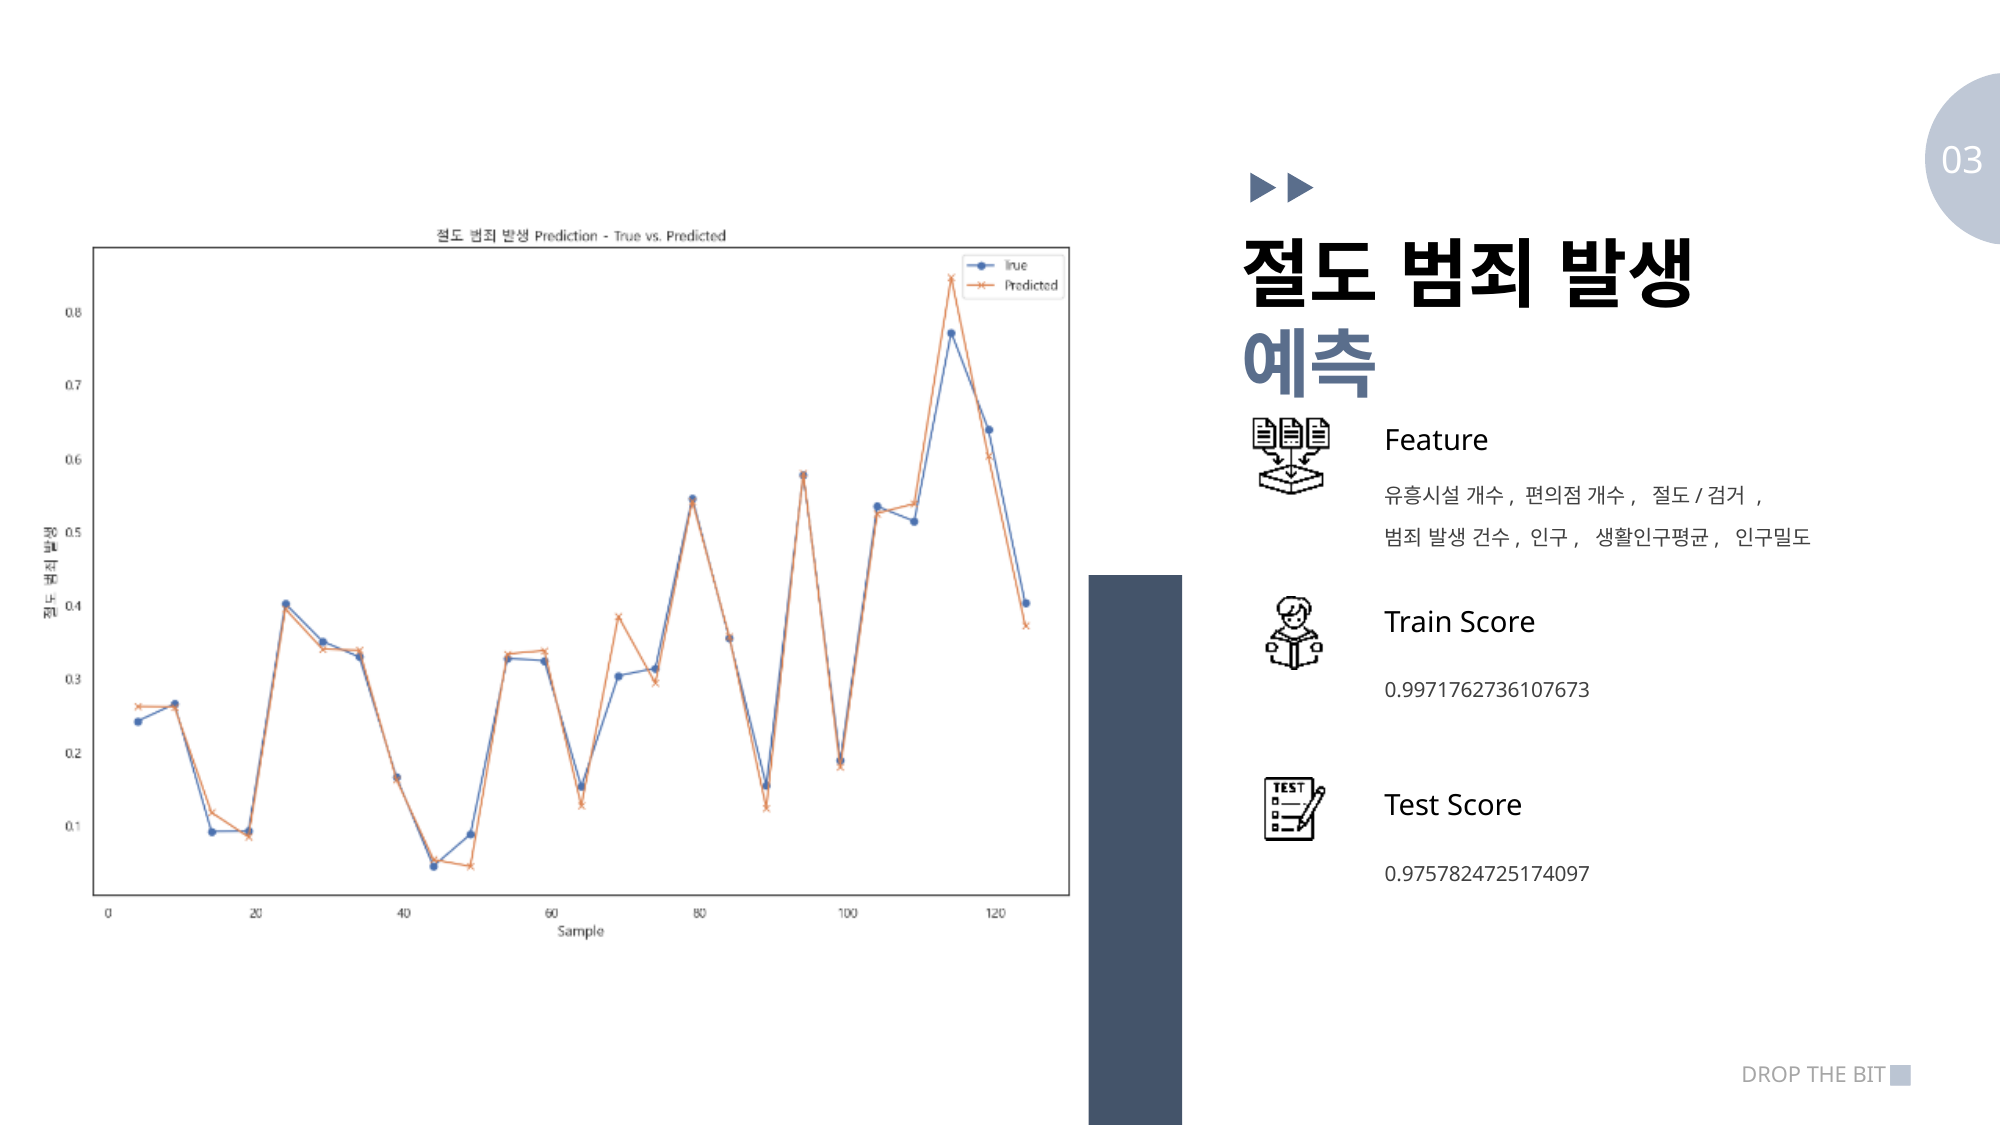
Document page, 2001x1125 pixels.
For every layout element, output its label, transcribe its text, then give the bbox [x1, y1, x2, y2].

text_box DROP THE BIT [1726, 1053, 1901, 1095]
text_box Test Score [1369, 778, 1618, 829]
picture [1250, 415, 1333, 498]
text_box 유흥시설 개수, 편의점 개수, 절도/검거 , 범죄 발생 건수, 인구, 생활인구평균, 인구밀도 [1369, 459, 1856, 558]
text_box 03 [1925, 73, 2000, 245]
text_box Train Score [1369, 595, 1618, 646]
text_box 절도 범죄 발생 예측 [1226, 219, 1741, 415]
picture [0, 0, 1089, 1125]
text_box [1250, 172, 1314, 203]
text_box Feature [1369, 413, 1618, 459]
text_box [1089, 574, 1183, 1125]
picture [1263, 777, 1327, 841]
text_box [1890, 1065, 1911, 1086]
picture [1258, 596, 1331, 670]
text_box 0.9757824725174097 [1369, 836, 1824, 893]
text_box 0.9971762736107673 [1369, 652, 1811, 710]
